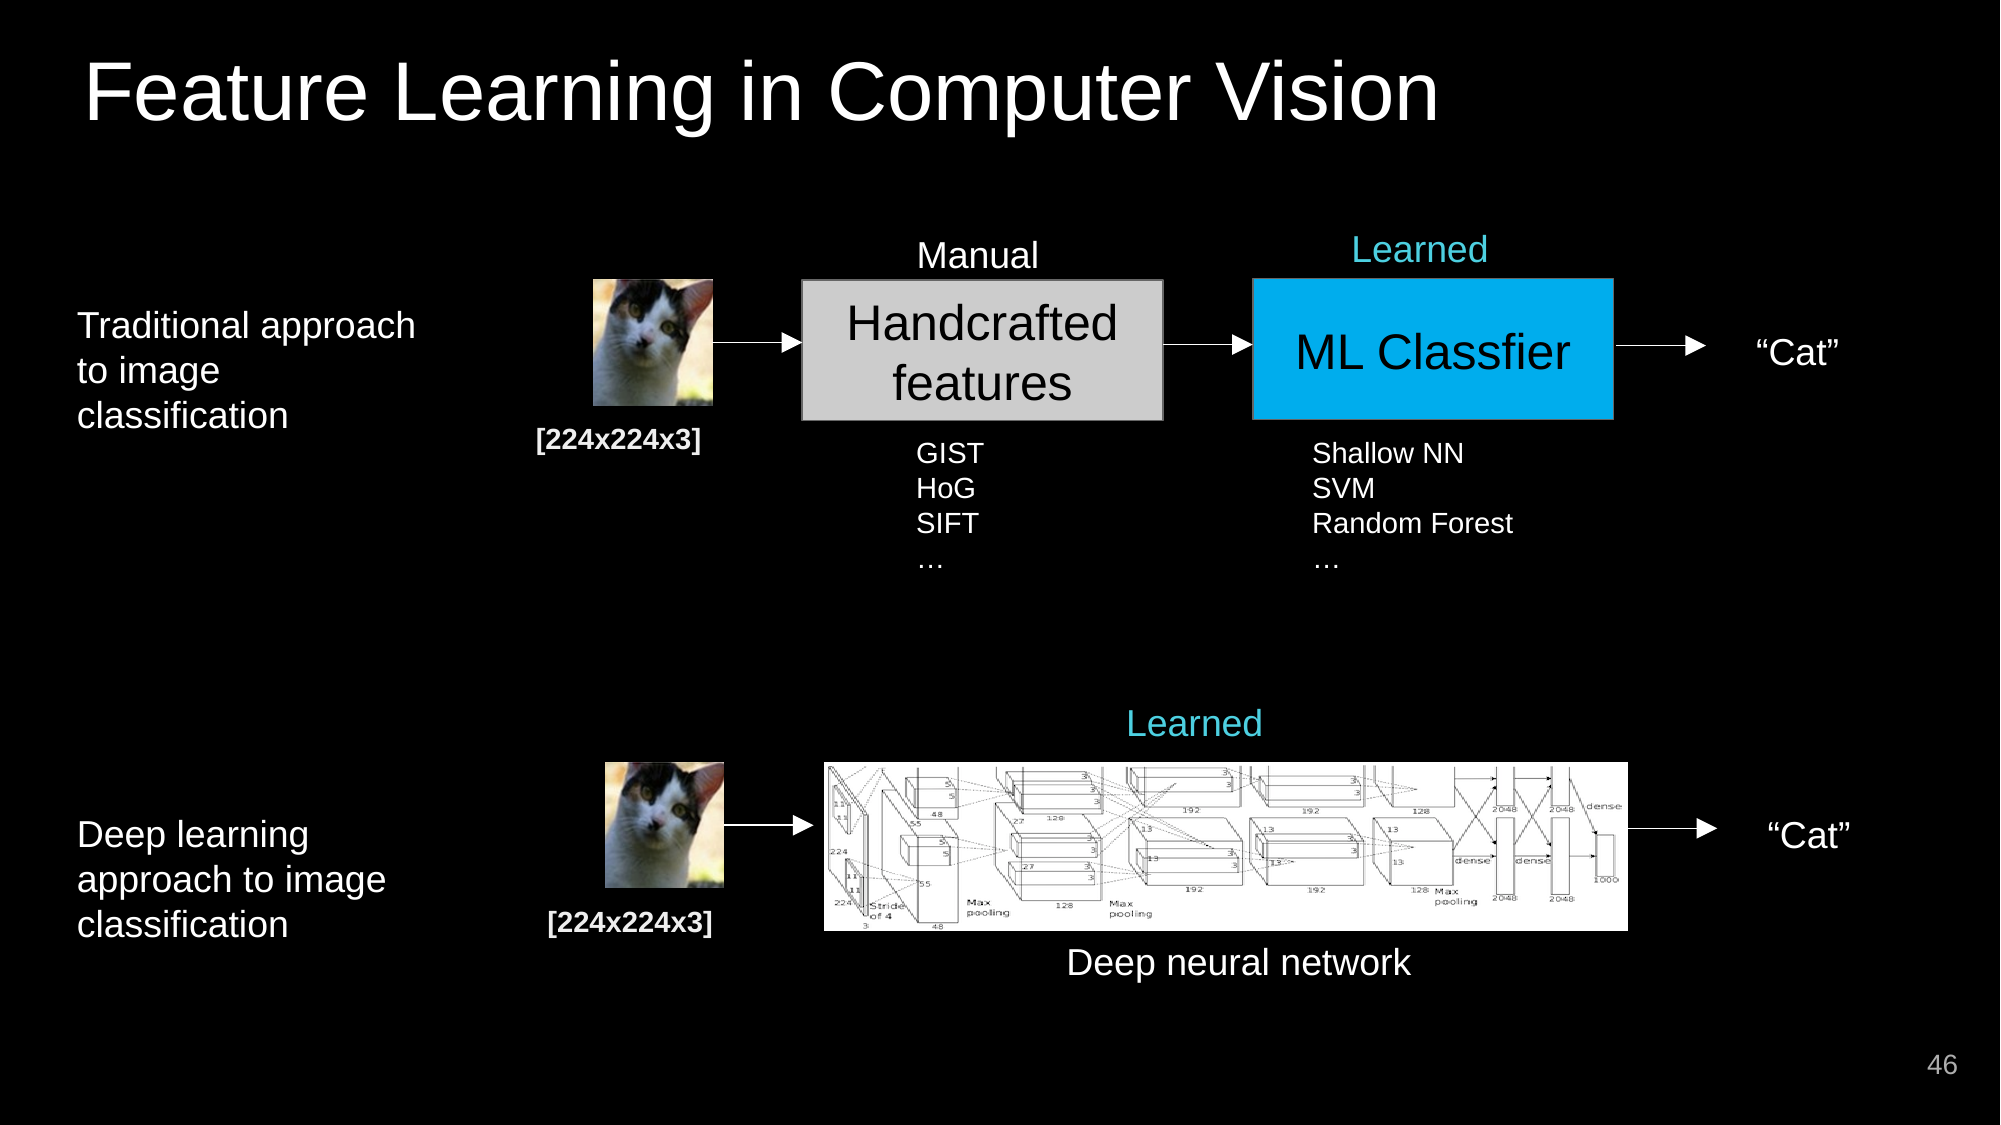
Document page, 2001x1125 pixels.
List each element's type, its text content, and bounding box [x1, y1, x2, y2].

text_box GIST HoG SIFT … [901, 427, 1042, 582]
slide_number 46 [1853, 1019, 1974, 1106]
text_box Handcrafted features [802, 279, 1163, 421]
text_box Shallow NN SVM Random Forest … [1297, 426, 1534, 582]
text_box “Cat” [1752, 803, 1938, 864]
text_box Deep neural network [1051, 939, 1550, 990]
text_box Learned [1336, 217, 1530, 277]
title Feature Learning in Computer Vision [68, 22, 1932, 148]
picture [824, 762, 1628, 931]
text_box Deep learning approach to image classification [62, 802, 432, 953]
text_box “Cat” [1741, 321, 1927, 381]
text_box [224x224x3] [520, 405, 721, 468]
text_box [224x224x3] [532, 887, 732, 951]
text_box Manual [901, 223, 1095, 283]
picture [604, 762, 724, 889]
text_box Traditional approach to image classification [62, 293, 432, 443]
picture [593, 279, 713, 406]
text_box Learned [1111, 691, 1305, 752]
text_box ML Classfier [1252, 278, 1614, 420]
